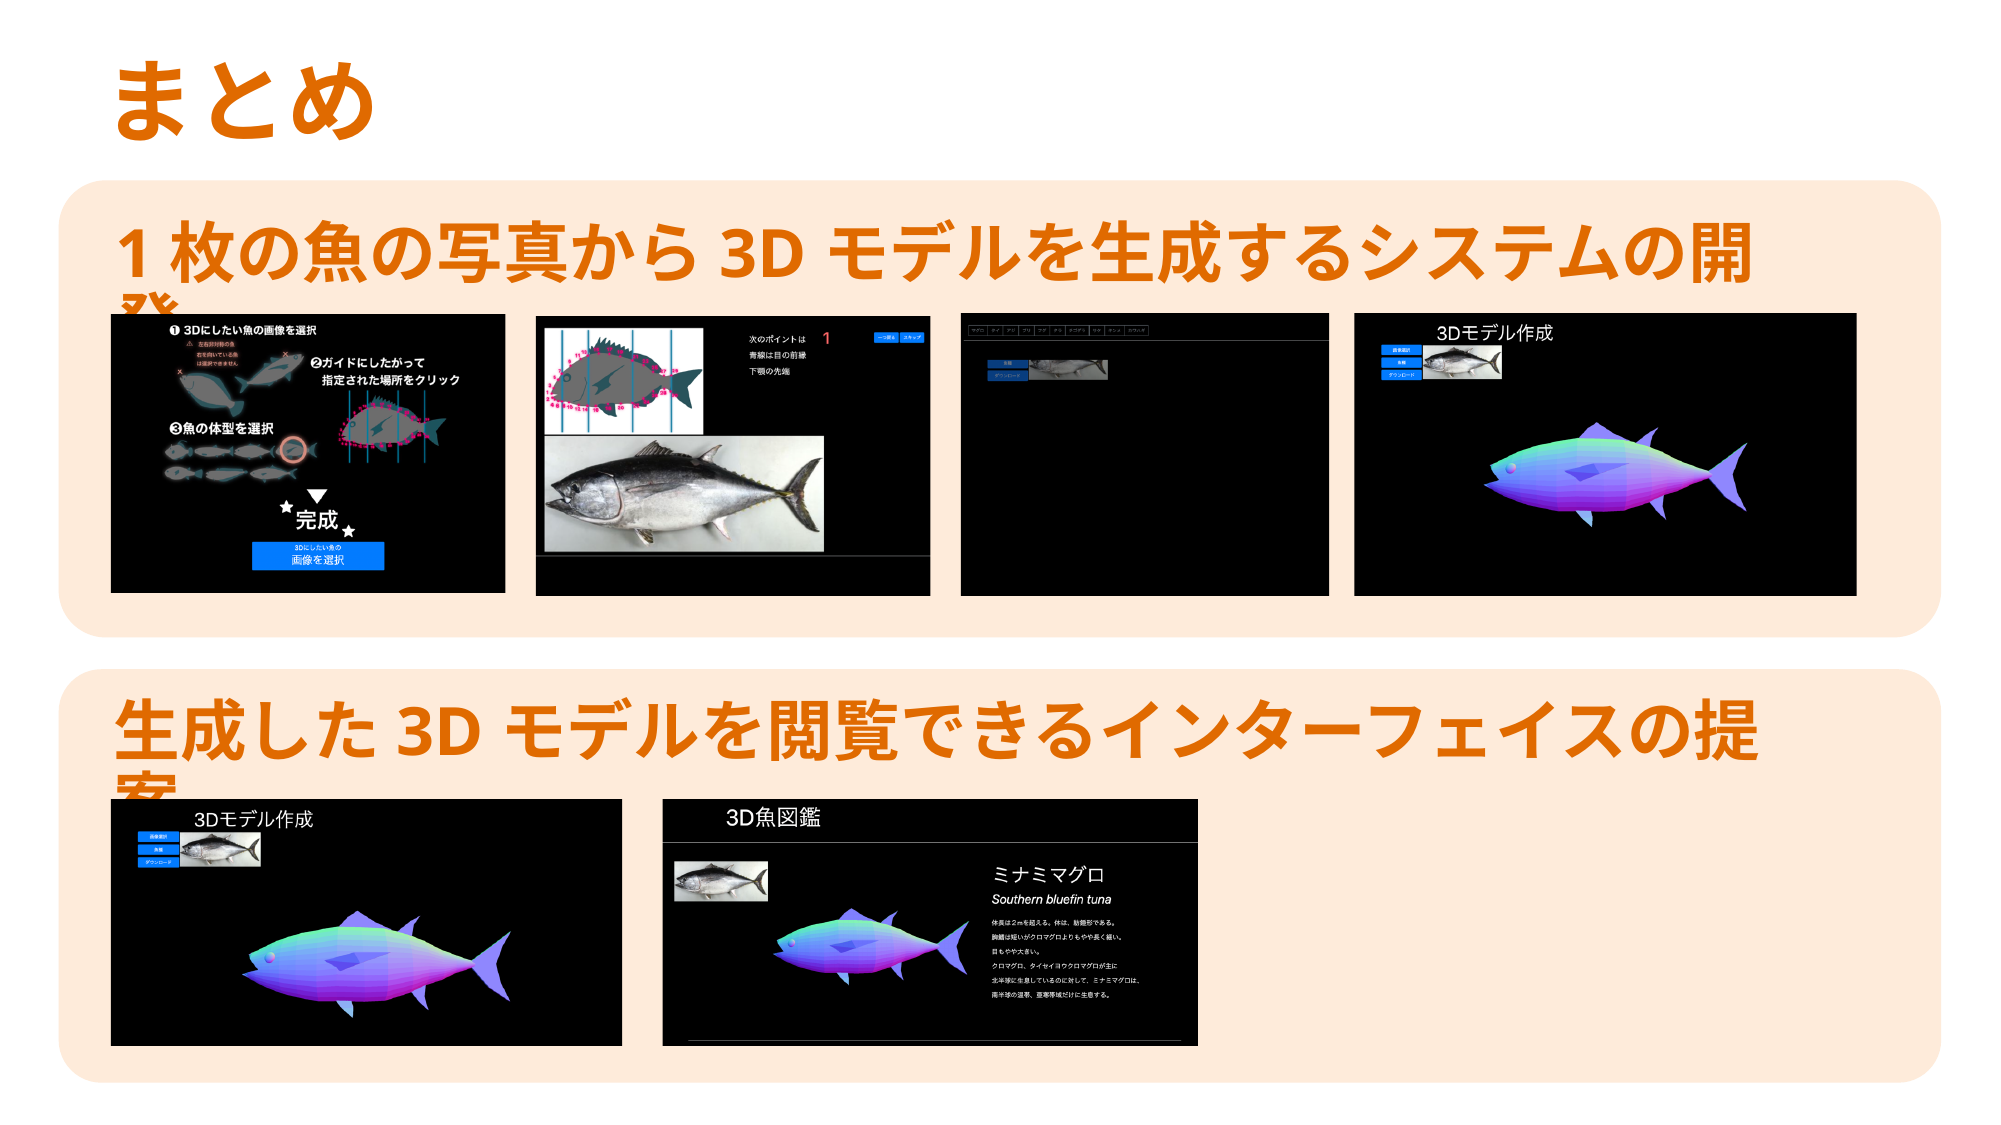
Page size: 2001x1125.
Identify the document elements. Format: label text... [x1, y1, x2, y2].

picture [960, 313, 1330, 596]
picture [110, 314, 506, 595]
title まとめ [88, 0, 1814, 215]
picture [110, 799, 623, 1046]
list 1枚の魚の写真から3Dモデルを生成するシステムの開発 [100, 212, 1826, 314]
text_box [57, 179, 1943, 639]
picture [1354, 313, 1857, 596]
text_box [57, 668, 1943, 1084]
picture [535, 316, 931, 596]
picture [662, 799, 1198, 1046]
text_box 生成した3Dモデルを閲覧できるインターフェイスの提案 [98, 690, 1824, 793]
